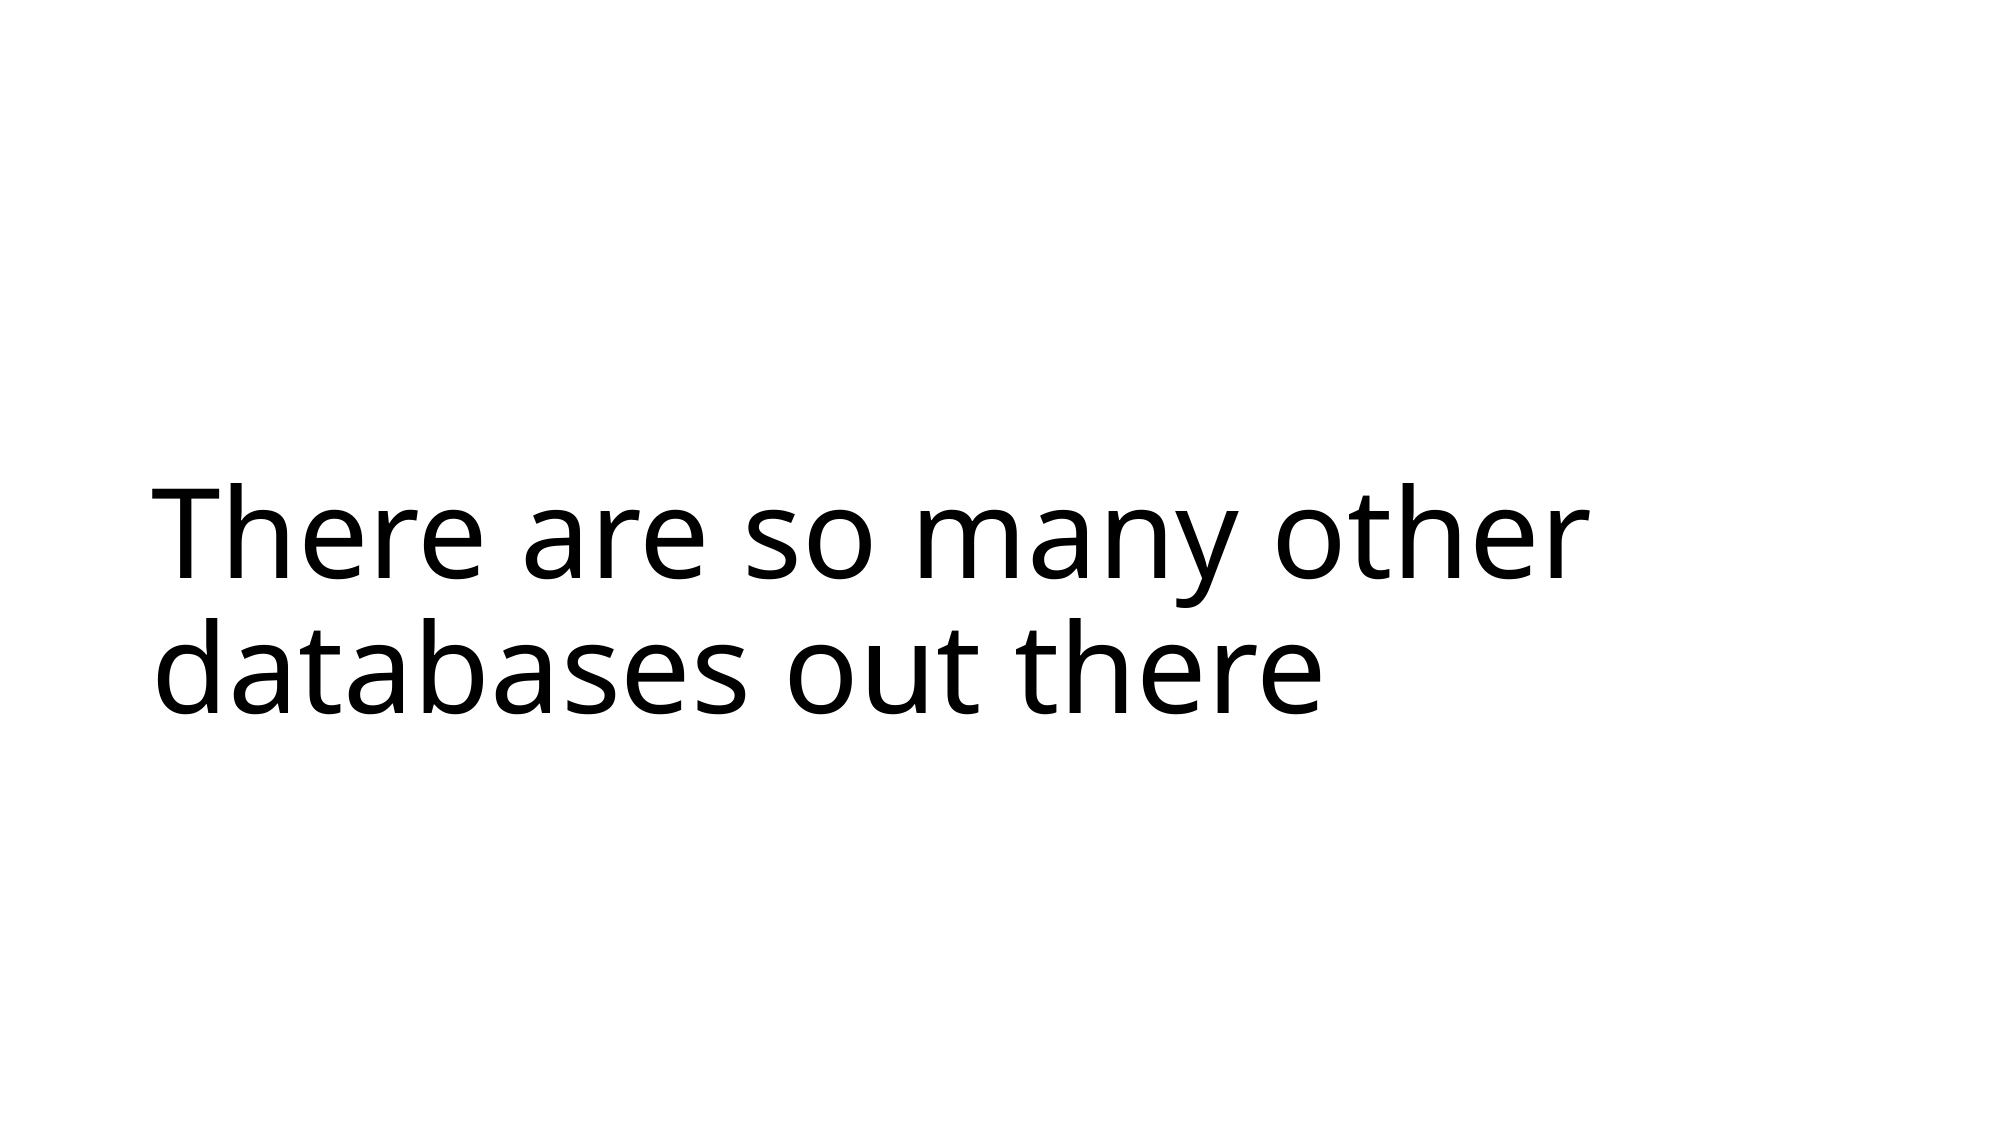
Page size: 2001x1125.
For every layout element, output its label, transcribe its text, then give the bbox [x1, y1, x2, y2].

title There are so many other databases out there [136, 280, 1862, 749]
